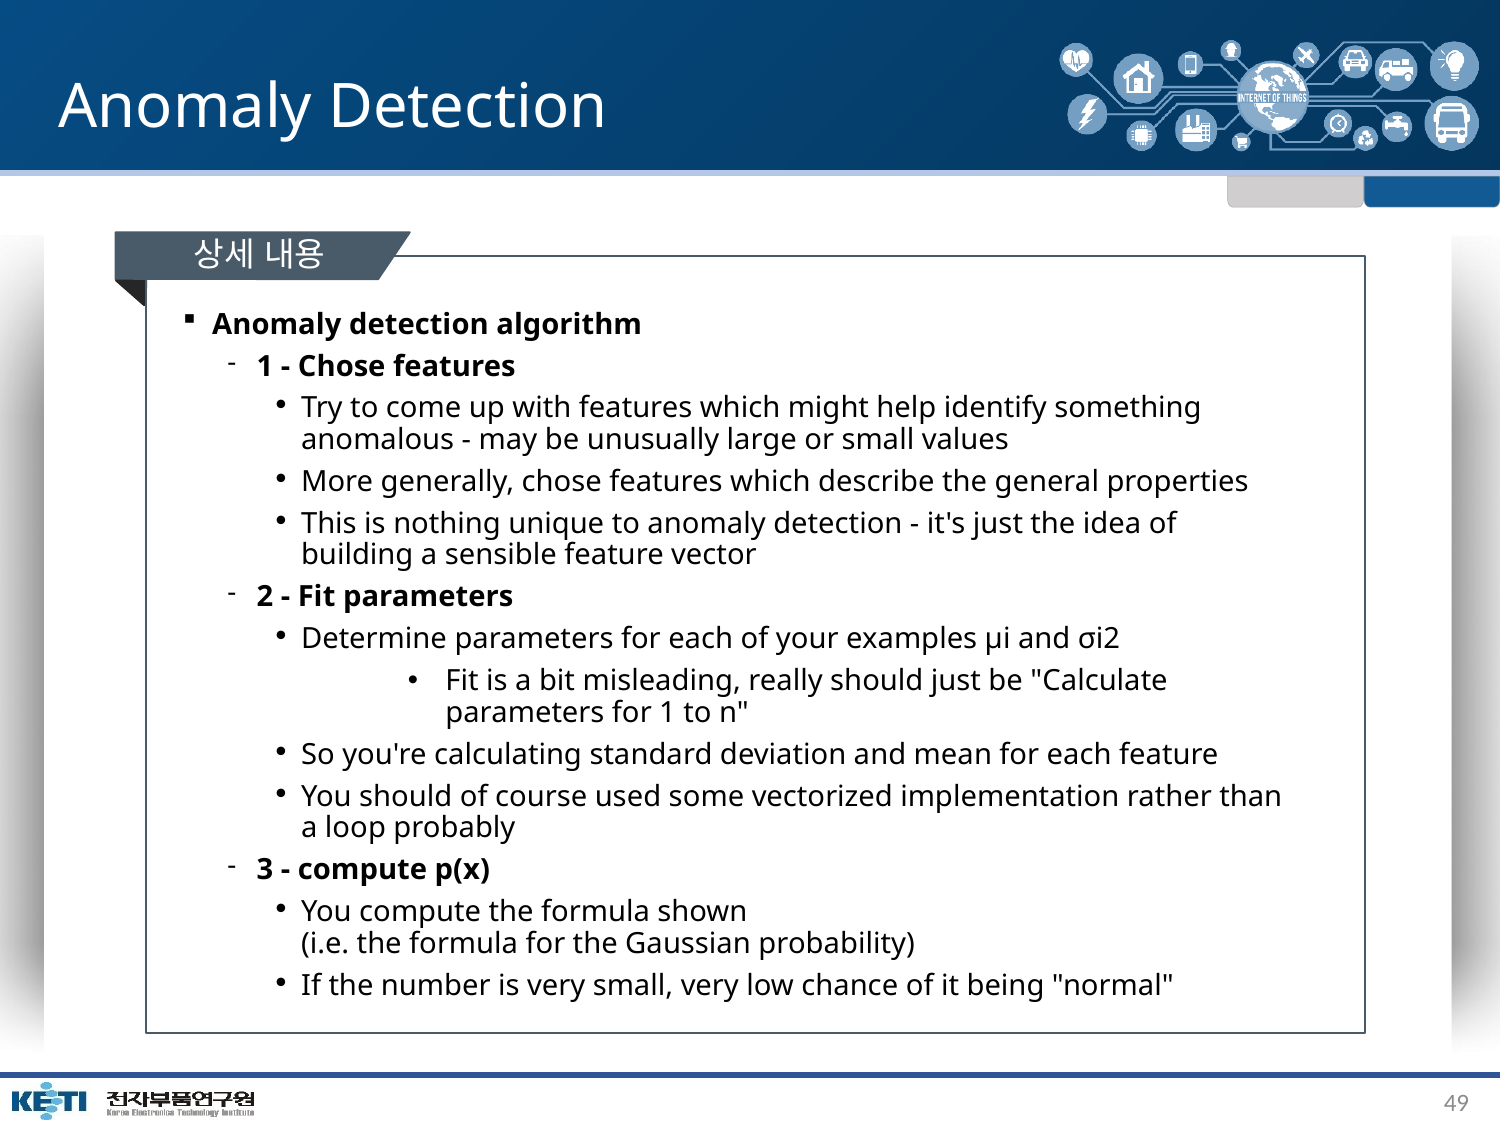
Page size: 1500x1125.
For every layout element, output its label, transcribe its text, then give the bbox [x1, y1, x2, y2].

picture [12, 1082, 254, 1120]
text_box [115, 231, 1366, 1034]
slide_number 49 [1146, 1088, 1485, 1114]
title Anomaly Detection [43, 66, 1052, 149]
